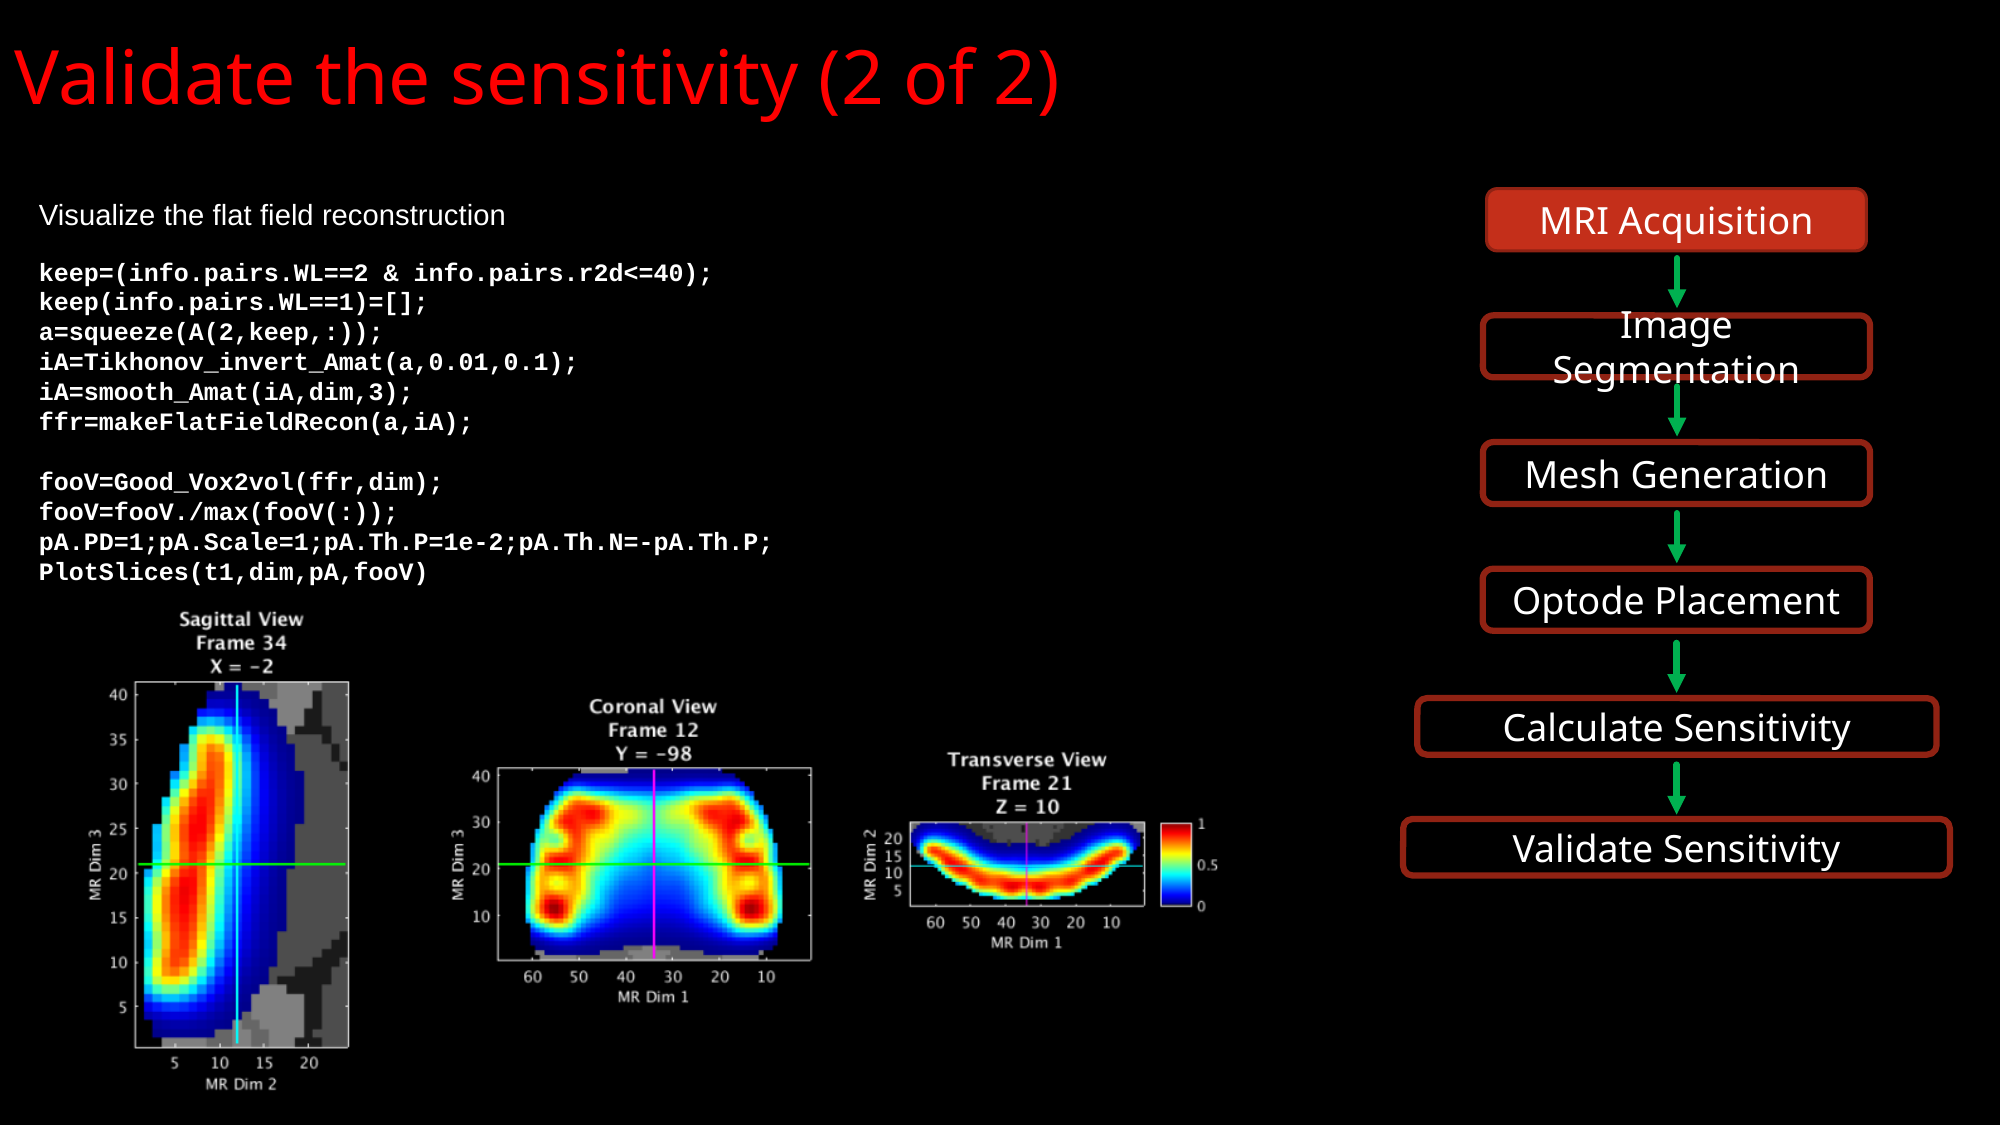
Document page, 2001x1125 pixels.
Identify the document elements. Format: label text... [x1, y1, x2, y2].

text_box Validate Sensitivity [1401, 817, 1952, 878]
text_box MRI Acquisition [1485, 187, 1868, 253]
picture [75, 607, 1221, 1094]
text_box Calculate Sensitivity [1415, 696, 1939, 757]
text_box Optode Placement [1481, 567, 1872, 633]
text_box Visualize the flat field reconstruction keep=(info.pairs.WL==2 & info.pairs.r2d<=40); keep(info.pairs.WL==1)=[]; a=squeeze(A(2,keep,:)); iA=Tikhonov_invert_Amat(a,0.01,0.1); iA=smooth_Amat(iA,dim,3); ffr=makeFlatFieldRecon(a,iA); fooV=Good_Vox2vol(ffr,dim); fooV=fooV./max(fooV(:)); pA.PD=1;pA.Scale=1;pA.Th.P=1e-2;pA.Th.N=-pA.Th.P; PlotSlices(t1,dim,pA,fooV) [24, 188, 1418, 663]
text_box Validate the sensitivity (2 of 2) [0, 0, 2000, 149]
text_box Image Segmentation [1481, 313, 1872, 379]
text_box Mesh Generation [1481, 440, 1872, 506]
